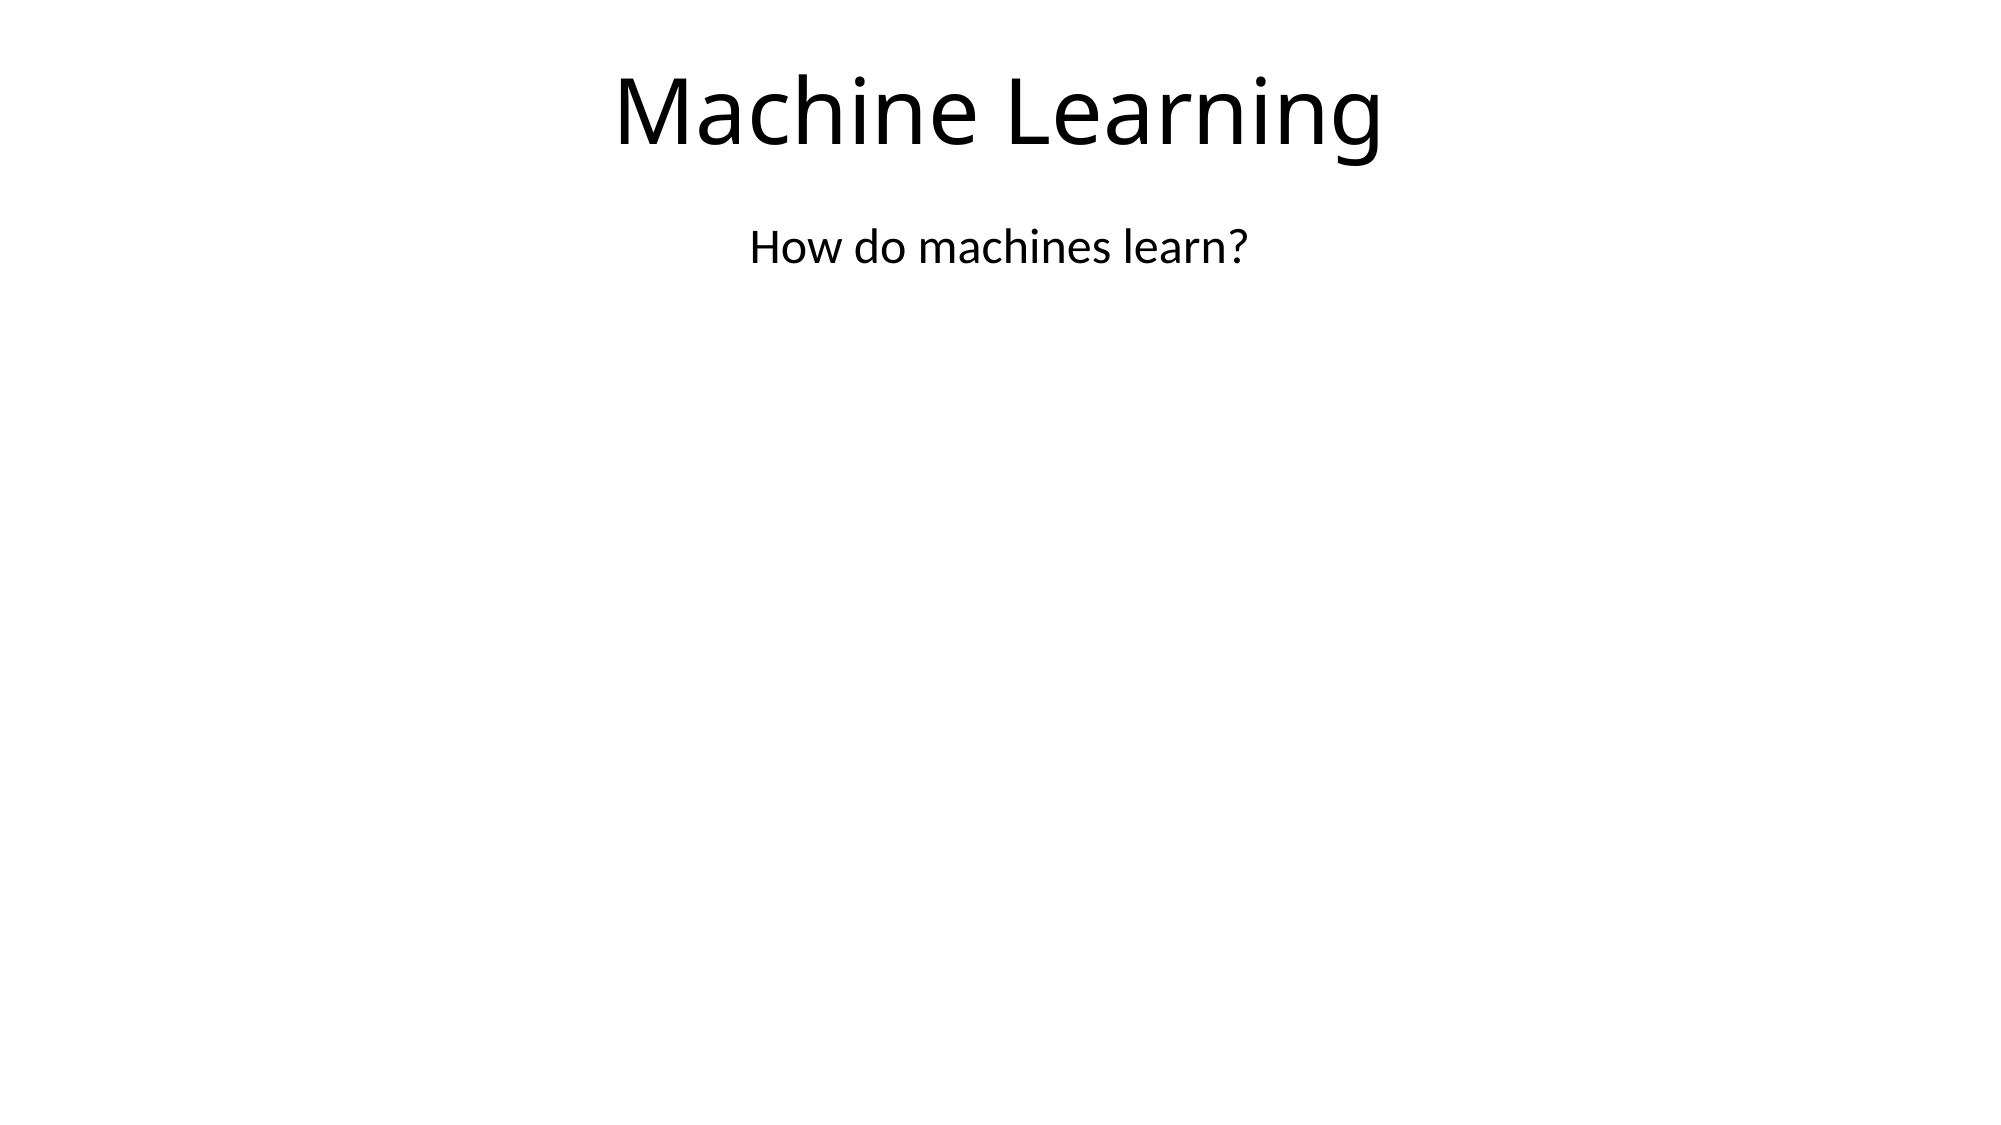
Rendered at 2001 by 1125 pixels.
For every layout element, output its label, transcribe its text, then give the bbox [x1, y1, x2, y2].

title Machine Learning [137, 5, 1863, 224]
text_box How do machines learn? [734, 205, 1266, 281]
